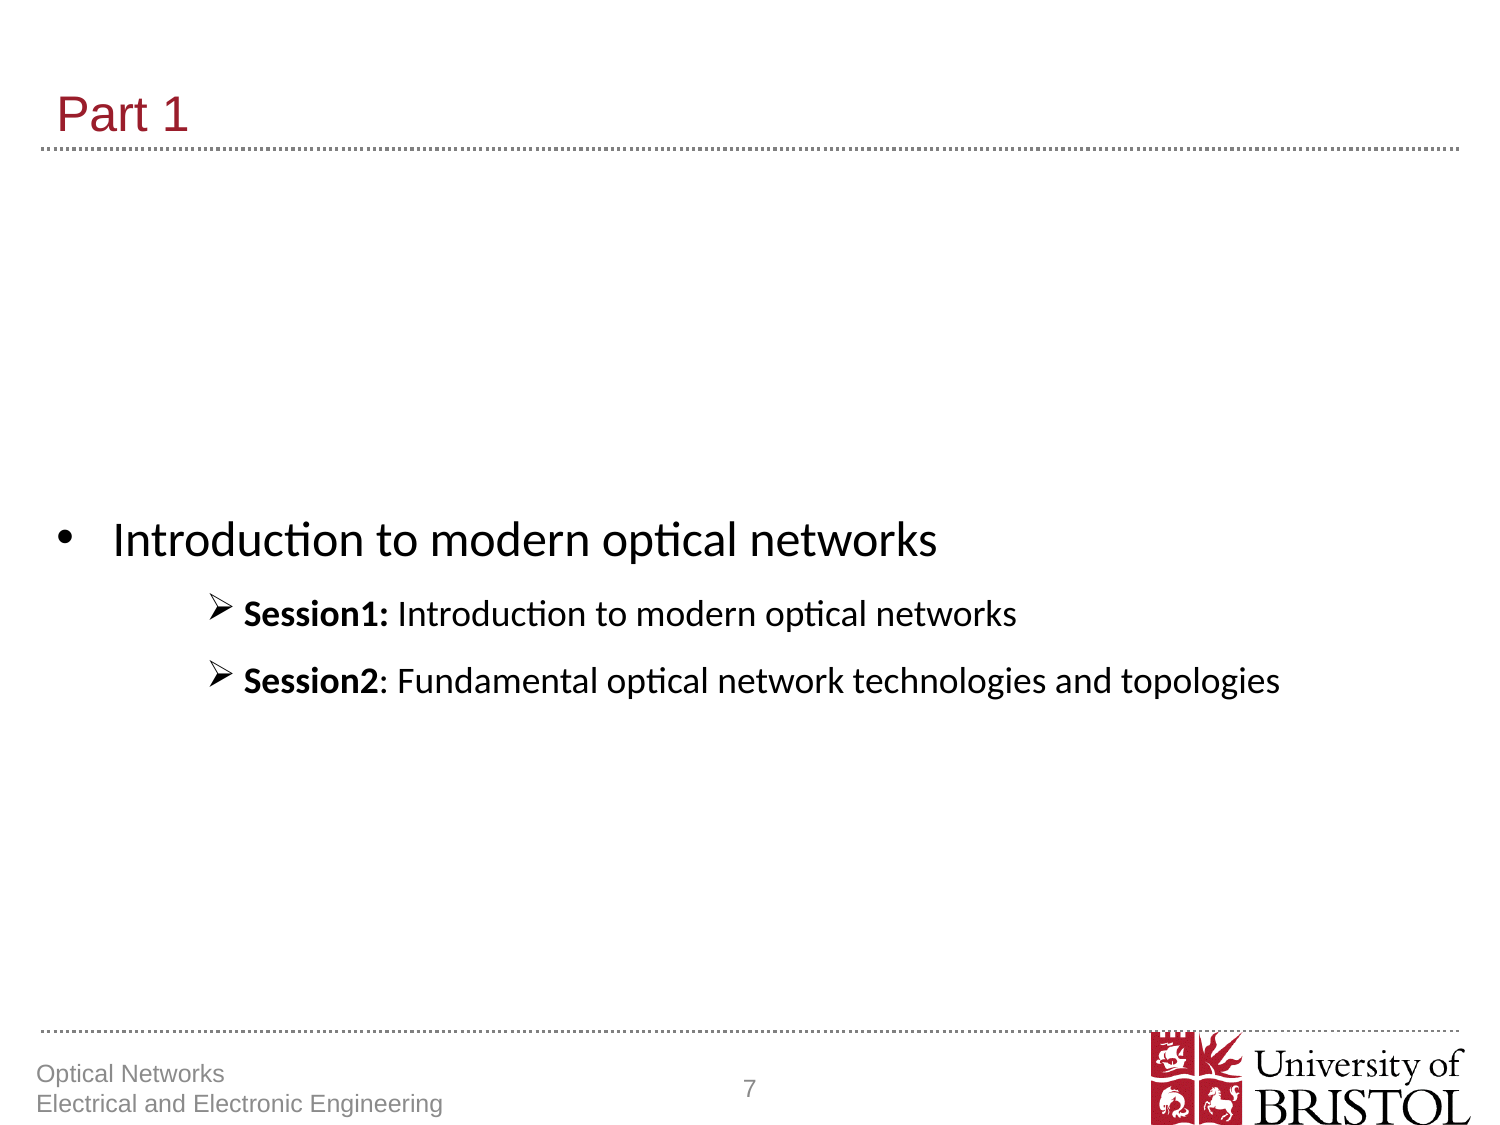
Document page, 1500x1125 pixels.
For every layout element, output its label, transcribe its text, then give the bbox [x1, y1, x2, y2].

footer Optical Networks Electrical and Electronic Engineering [21, 1057, 656, 1118]
list Introduction to modern optical networks Session1: Introduction to modern optical networks Session2: Fundamental optical network technologies and topologies [41, 148, 1459, 1005]
picture [1151, 1032, 1471, 1125]
title Part 1 [41, 0, 1459, 148]
slide_number 7 [690, 1057, 810, 1118]
